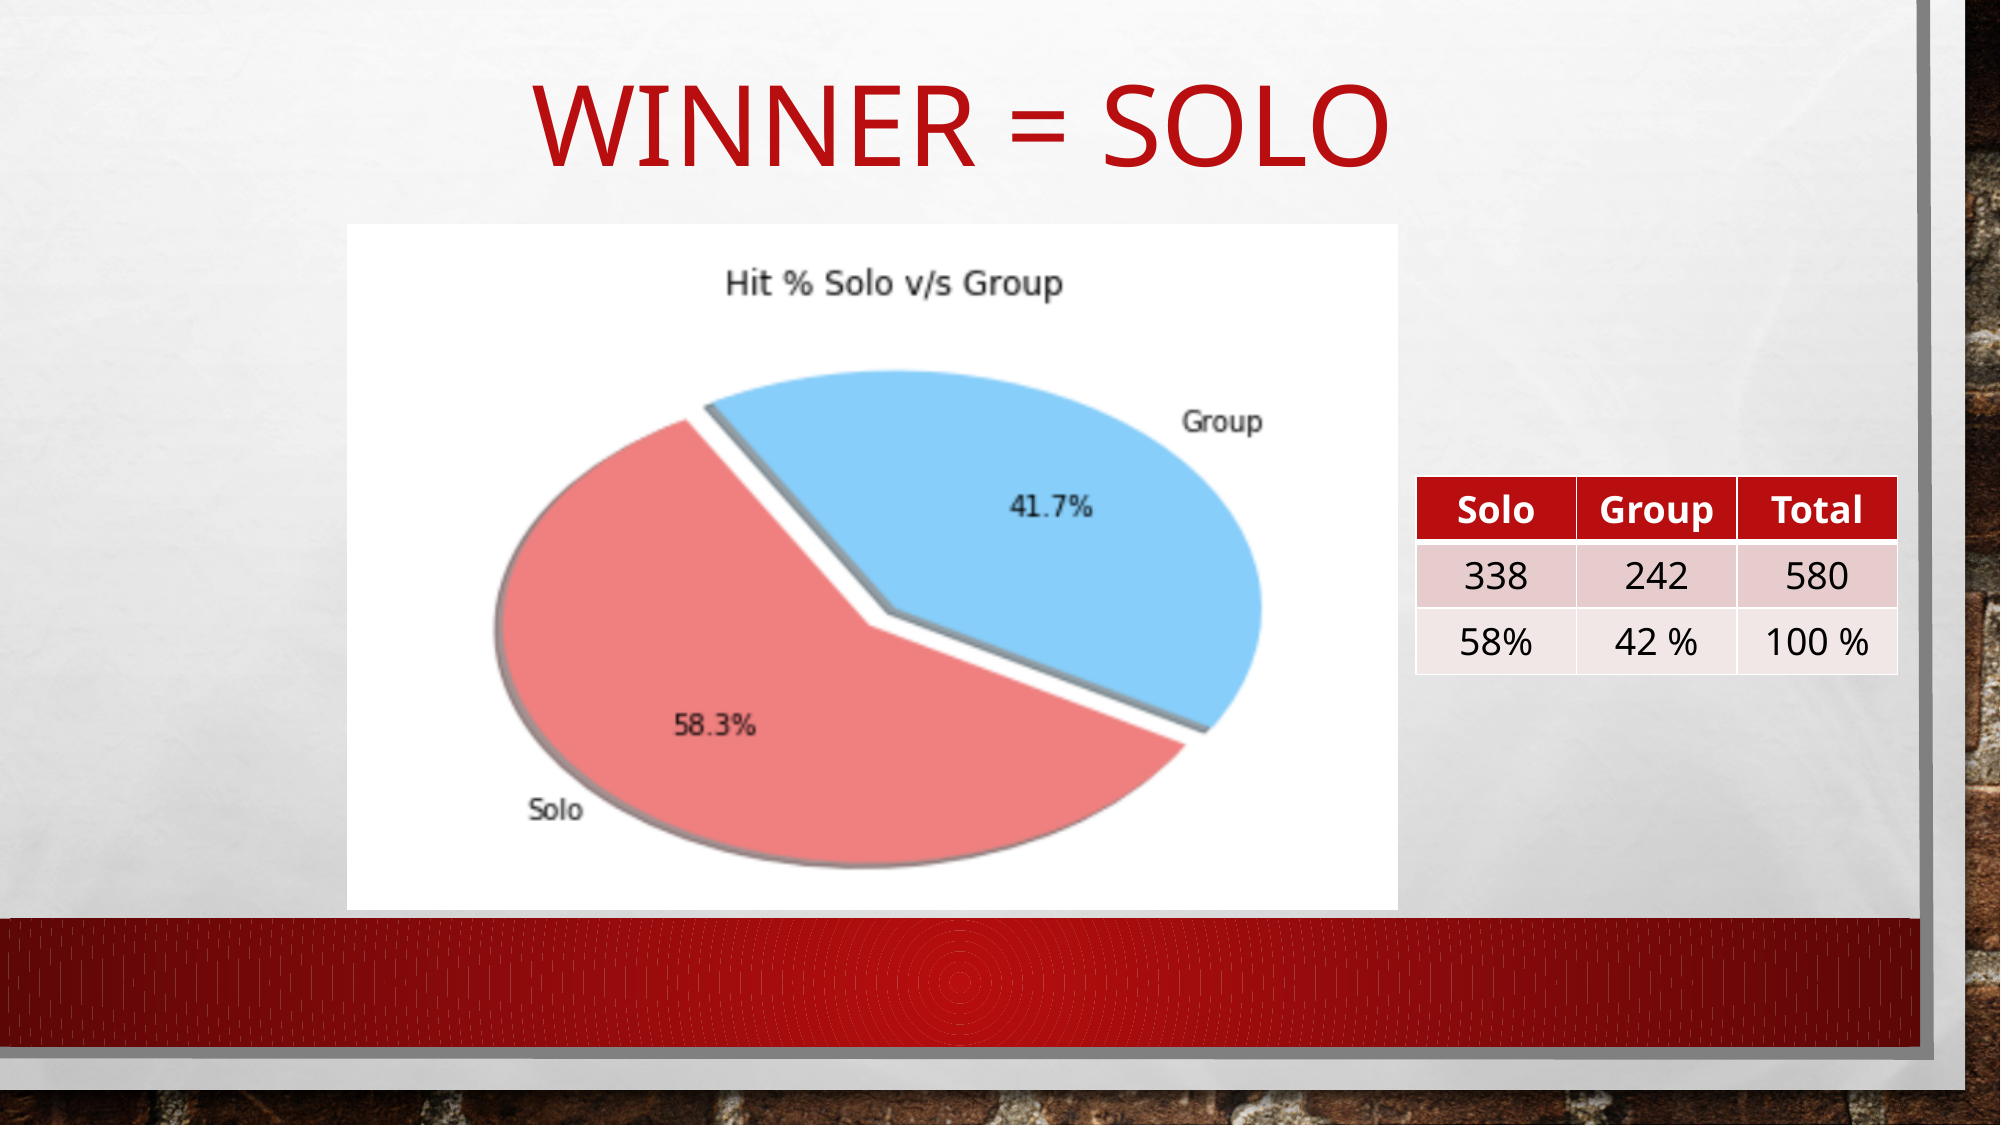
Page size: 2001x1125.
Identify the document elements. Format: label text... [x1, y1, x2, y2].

table_cell 42 % [1577, 609, 1736, 674]
table_cell 58% [1417, 609, 1576, 674]
table_cell 338 [1417, 545, 1576, 607]
table_header Total [1738, 477, 1897, 539]
table_cell 242 [1577, 545, 1736, 607]
table_cell 100 % [1738, 609, 1897, 674]
picture [347, 223, 1398, 911]
picture [0, 0, 2000, 1125]
table_header Group [1577, 477, 1736, 539]
title Winner = Solo [110, 35, 1816, 225]
table_cell 580 [1738, 545, 1897, 607]
table_header Solo [1417, 477, 1576, 539]
